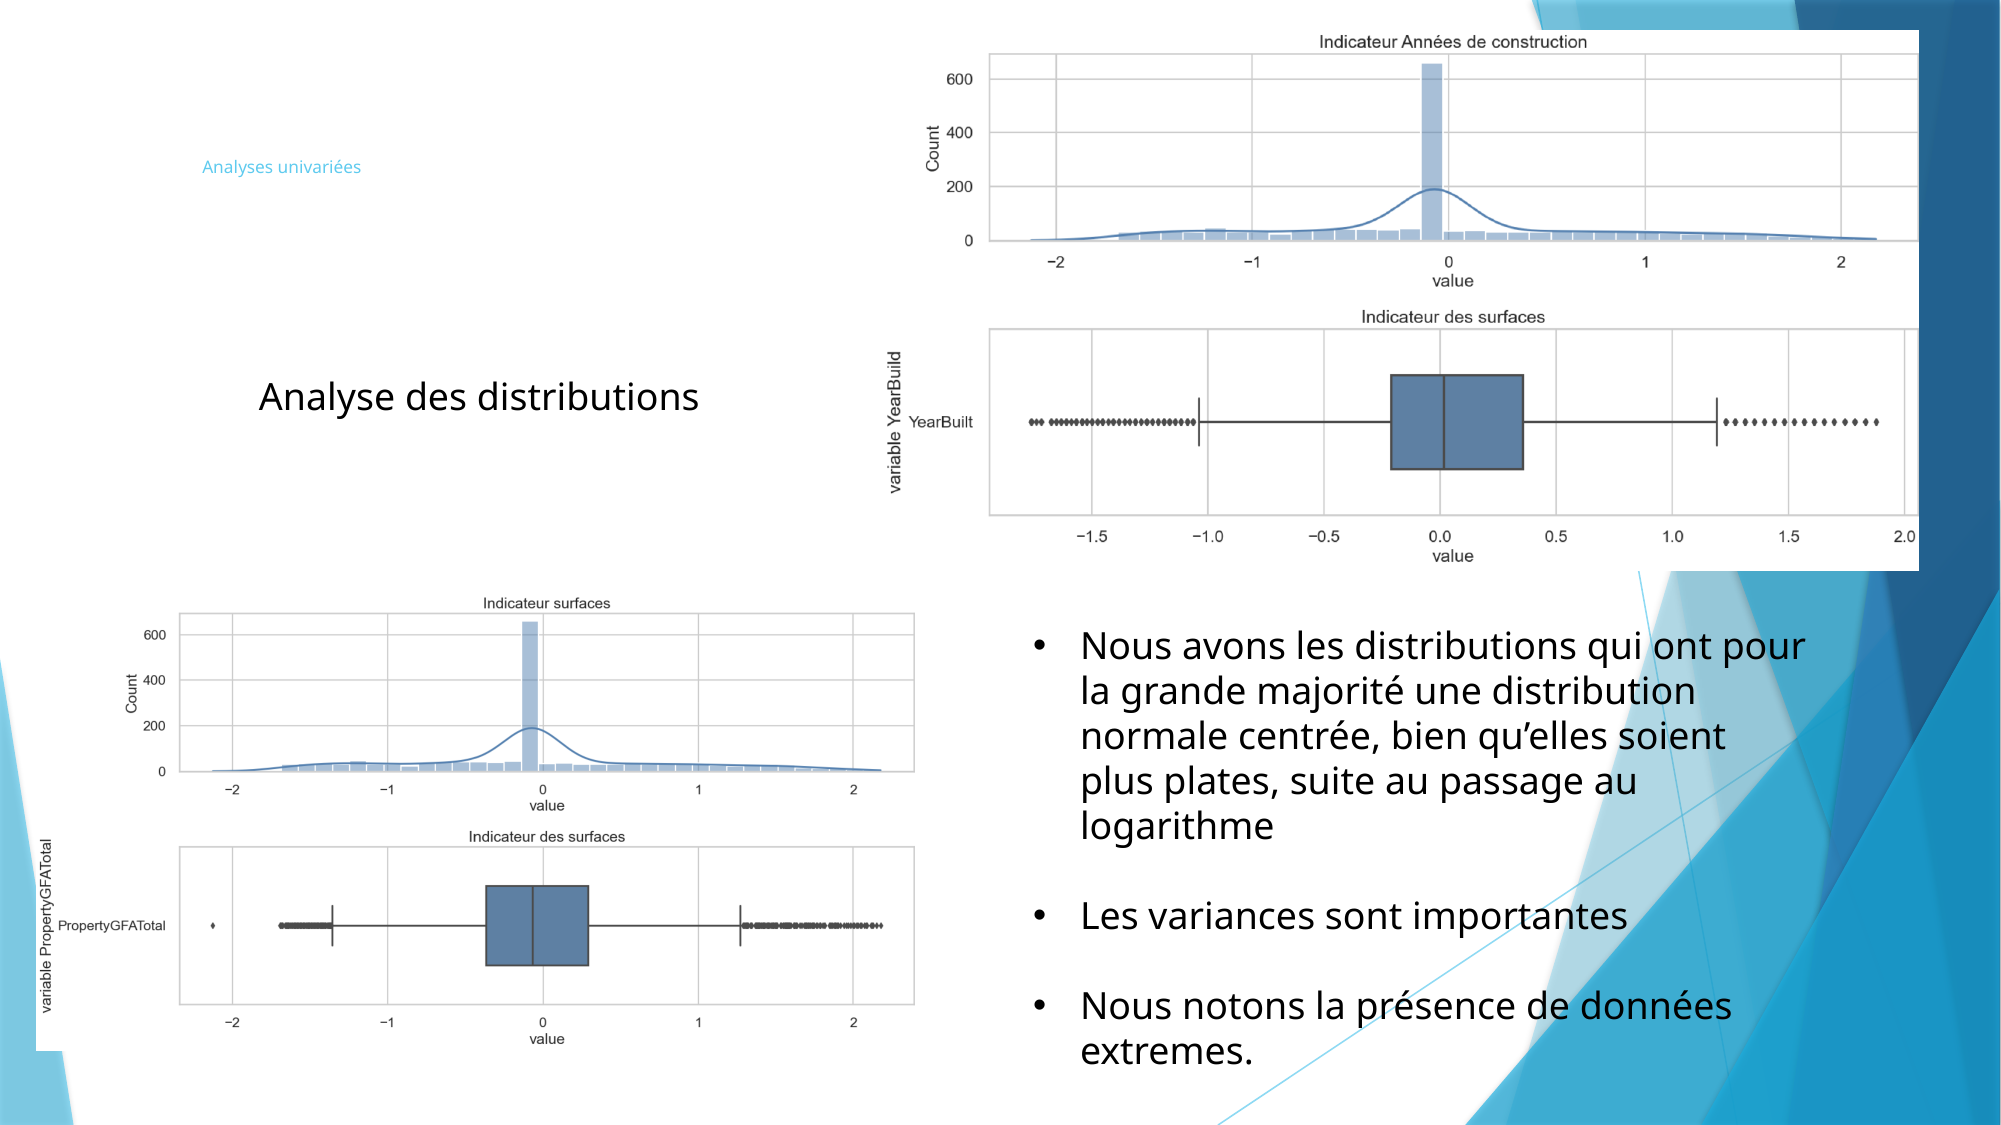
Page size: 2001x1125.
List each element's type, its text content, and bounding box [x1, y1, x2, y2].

text_box Analyse des distributions [244, 366, 715, 426]
picture [36, 592, 915, 1051]
title Analyses univariées [187, 149, 878, 248]
text_box Nous avons les distributions qui ont pour la grande majorité une distribution normale centrée, bien qu’elles soient plus plates, suite au passage au logarithme Les variances sont importantes Nous notons la présence de données extremes. [1018, 614, 1825, 1080]
picture [883, 30, 1920, 572]
